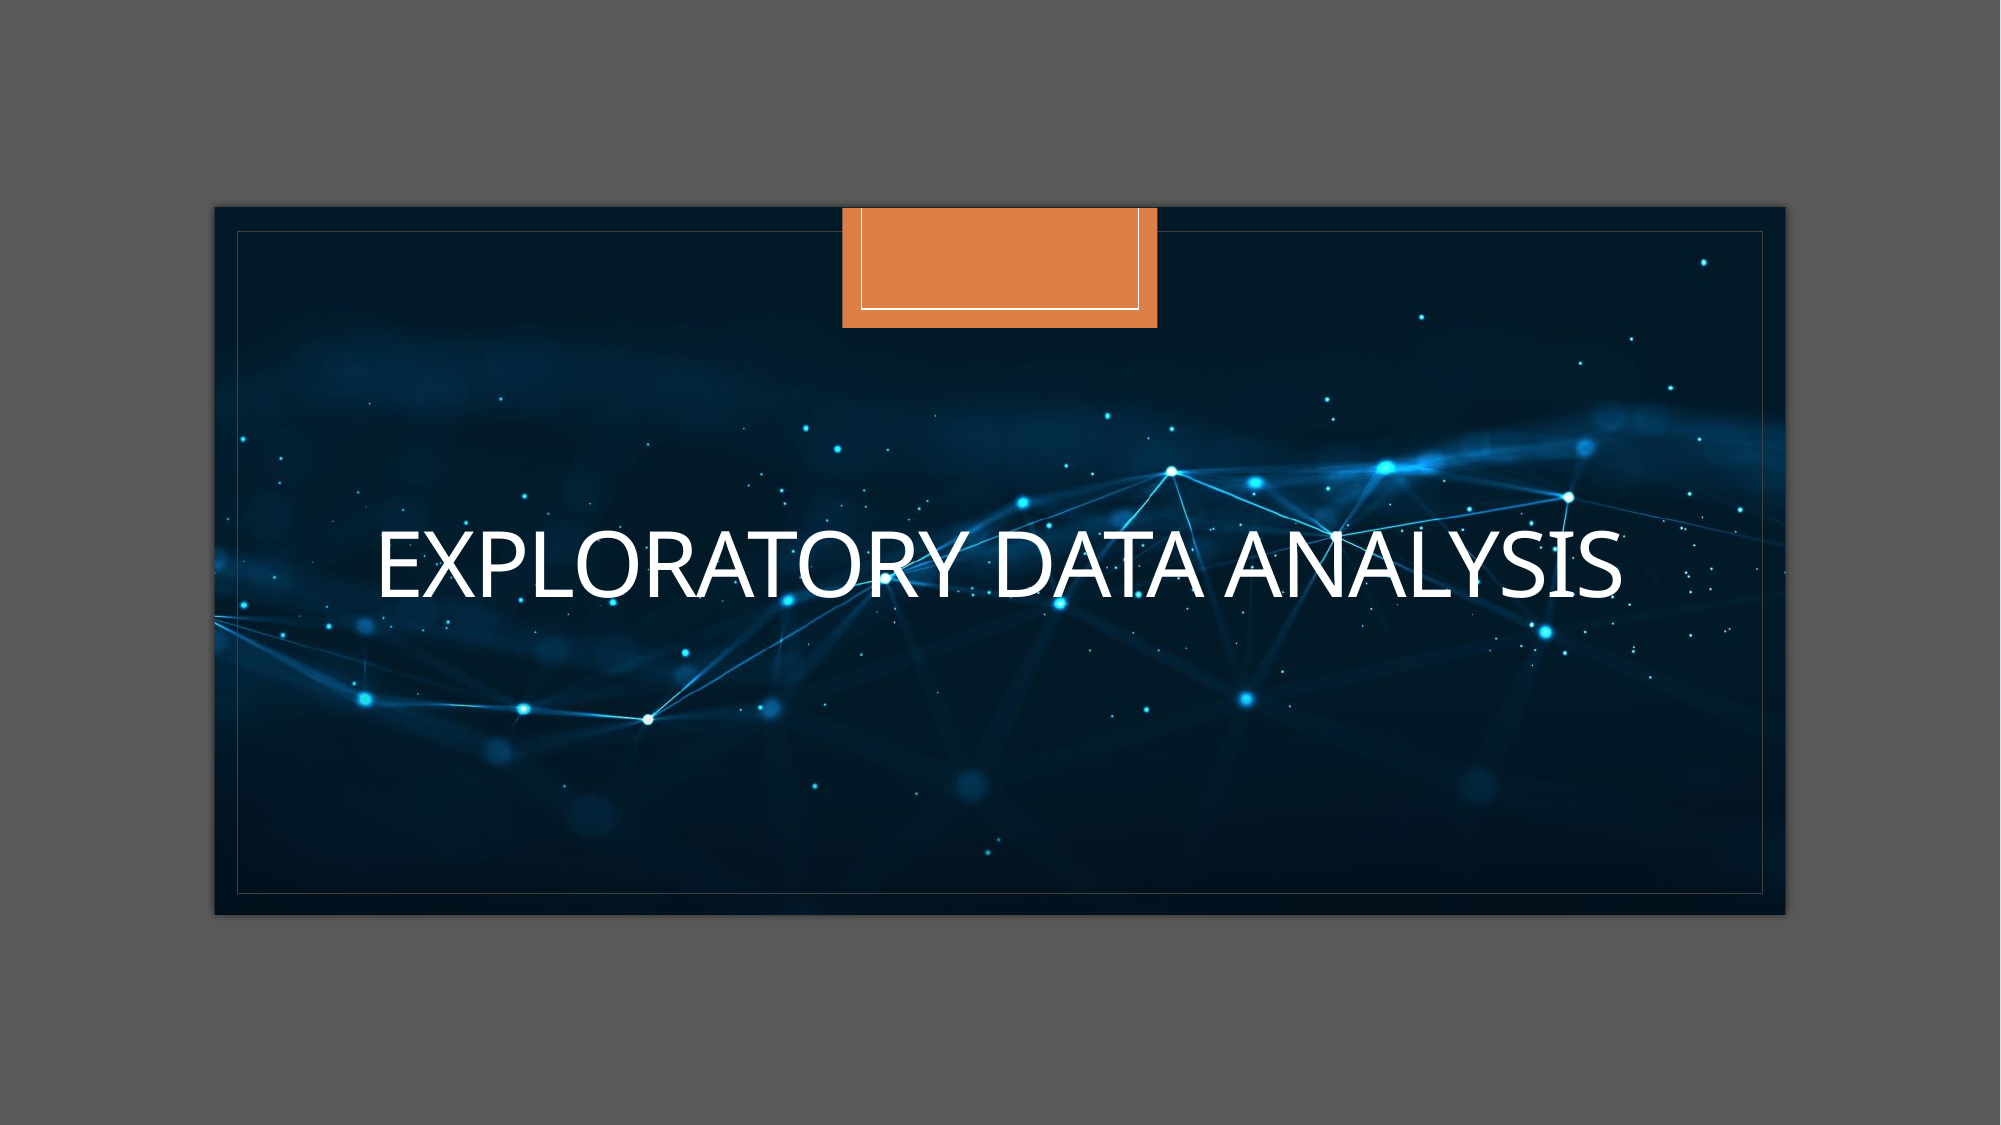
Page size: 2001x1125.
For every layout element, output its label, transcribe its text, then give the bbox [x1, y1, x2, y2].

picture [214, 207, 1786, 915]
title Exploratory Data Analysis [267, 373, 1733, 769]
picture [238, 232, 1762, 893]
